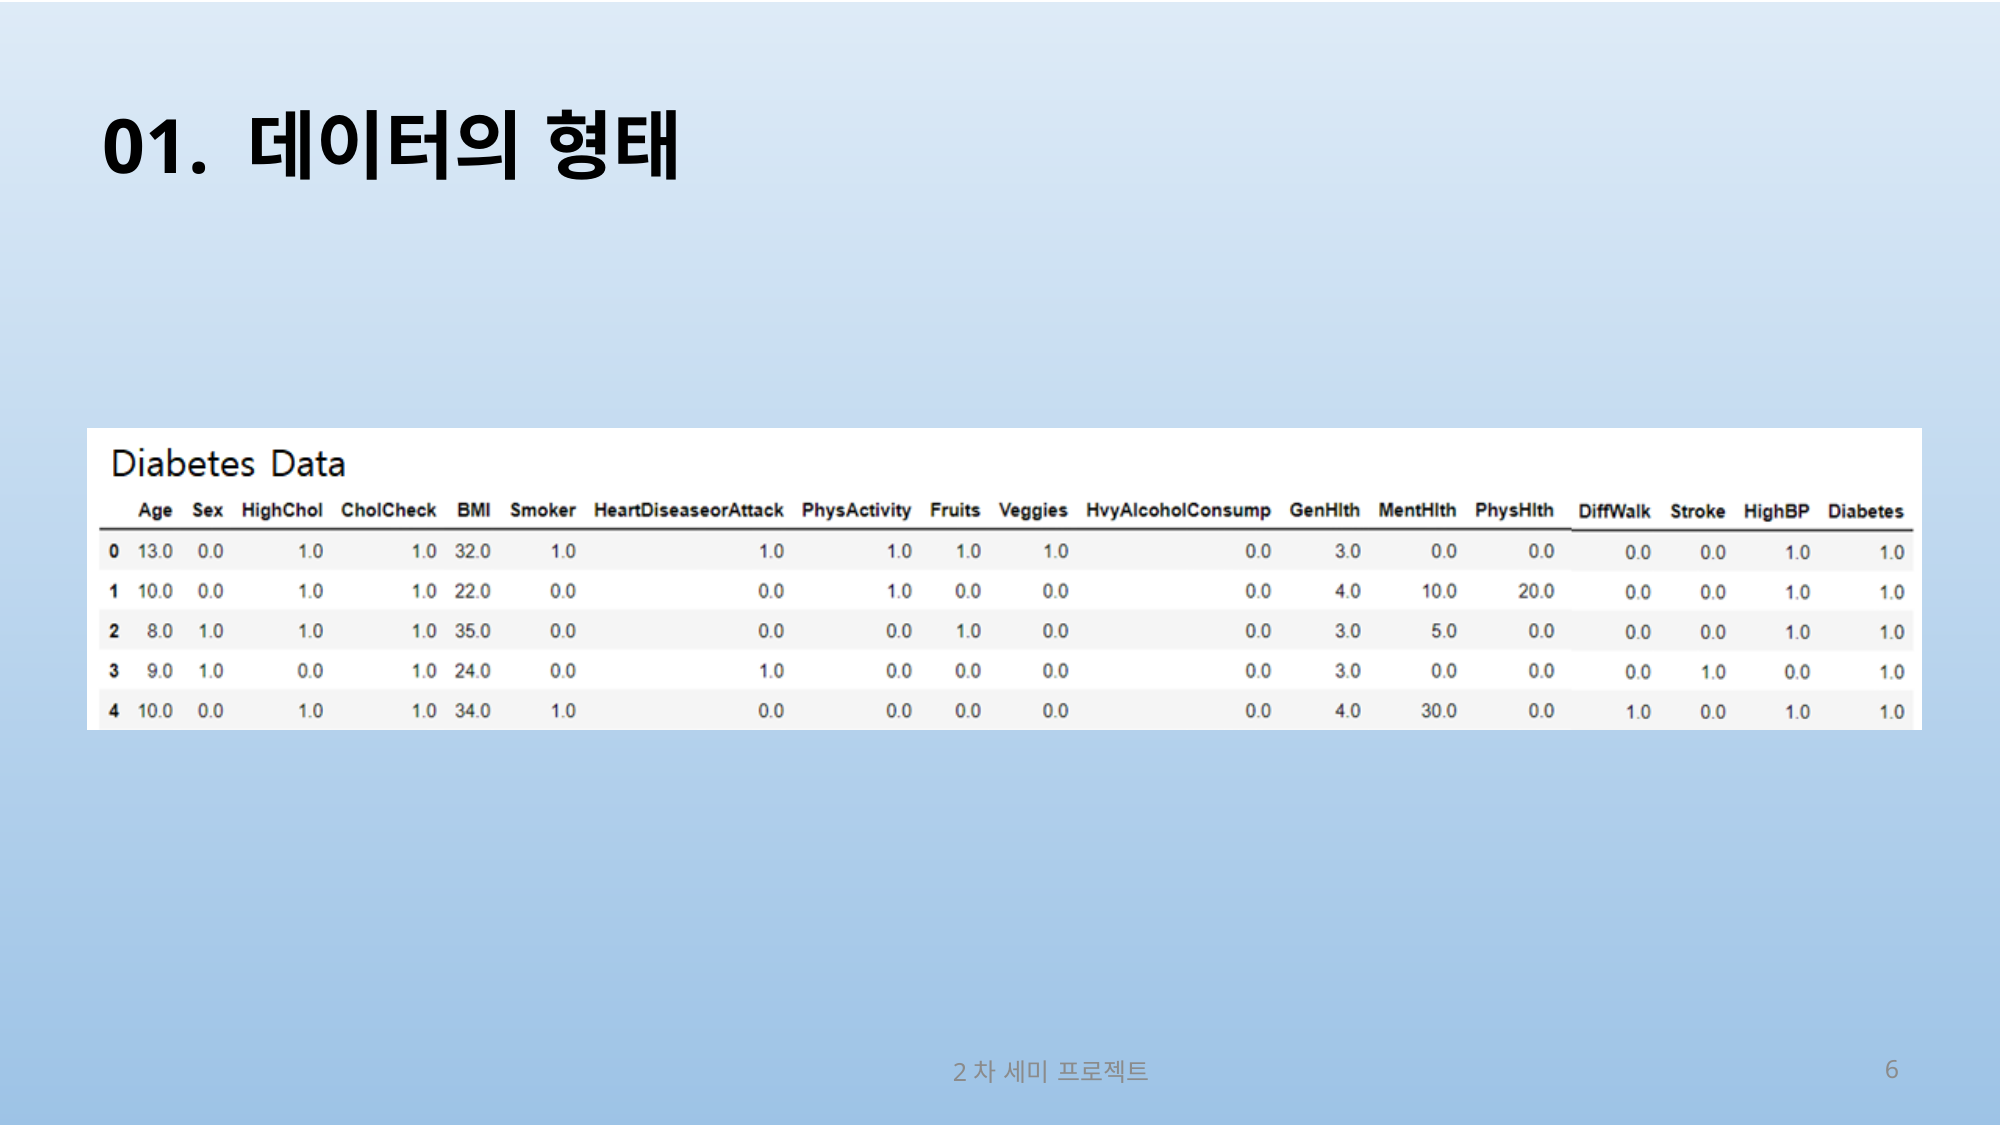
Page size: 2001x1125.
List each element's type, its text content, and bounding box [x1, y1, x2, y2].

title 01. 데이터의 형태 [87, 79, 1915, 221]
footer 2차 세미 프로젝트 [714, 1041, 1389, 1101]
slide_number 6 [1464, 1041, 1914, 1101]
picture [87, 428, 1922, 731]
